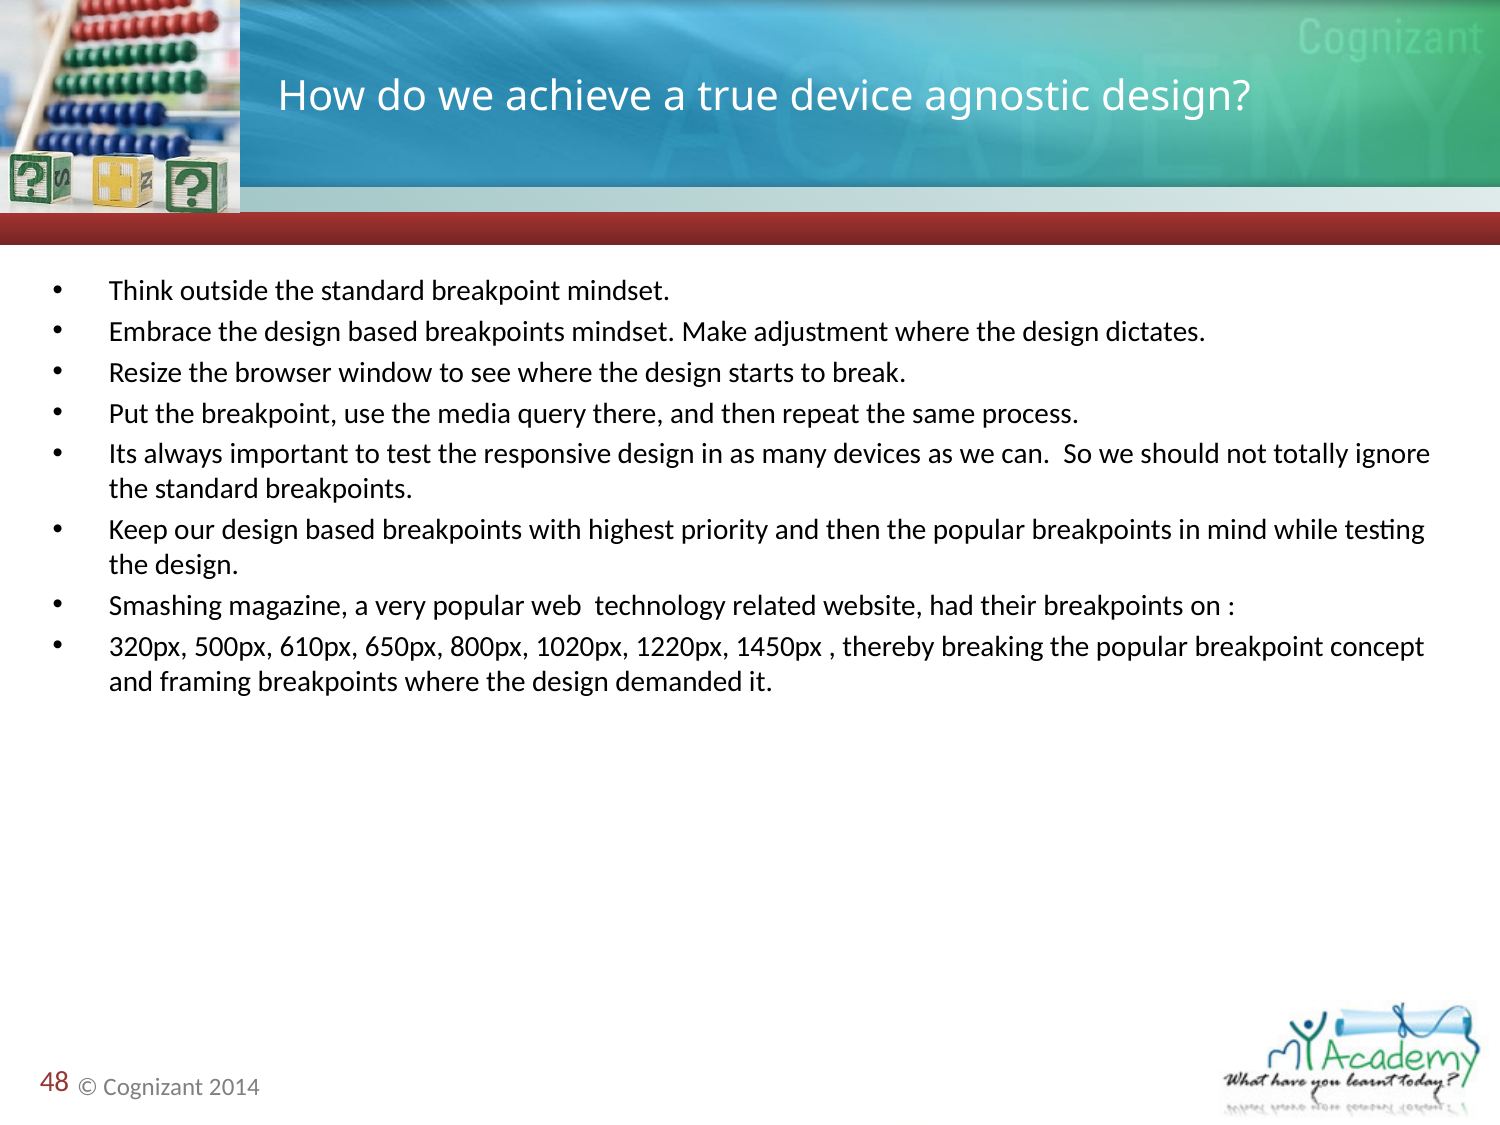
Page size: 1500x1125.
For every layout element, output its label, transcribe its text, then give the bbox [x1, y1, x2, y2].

title How do we achieve a true device agnostic design? [262, 0, 1500, 188]
picture [0, 245, 1500, 1125]
picture [0, 0, 262, 213]
slide_number 48 [24, 1054, 100, 1100]
list Think outside the standard breakpoint mindset. Embrace the design based breakpoints mindset. Make adjustment where the design dictates. Resize the browser window to see where the design starts to break. Put the breakpoint, use the media query there, and then repeat the same process. Its always important to test the responsive design in as many devices as we can. So we should not totally ignore the standard breakpoints. Keep our design based breakpoints with highest priority and then the popular breakpoints in mind while testing the design. Smashing magazine, a very popular web technology related website, had their breakpoints on : 320px, 500px, 610px, 650px, 800px, 1020px, 1220px, 1450px , thereby breaking the popular breakpoint concept and framing breakpoints where the design demanded it. [37, 263, 1463, 1026]
